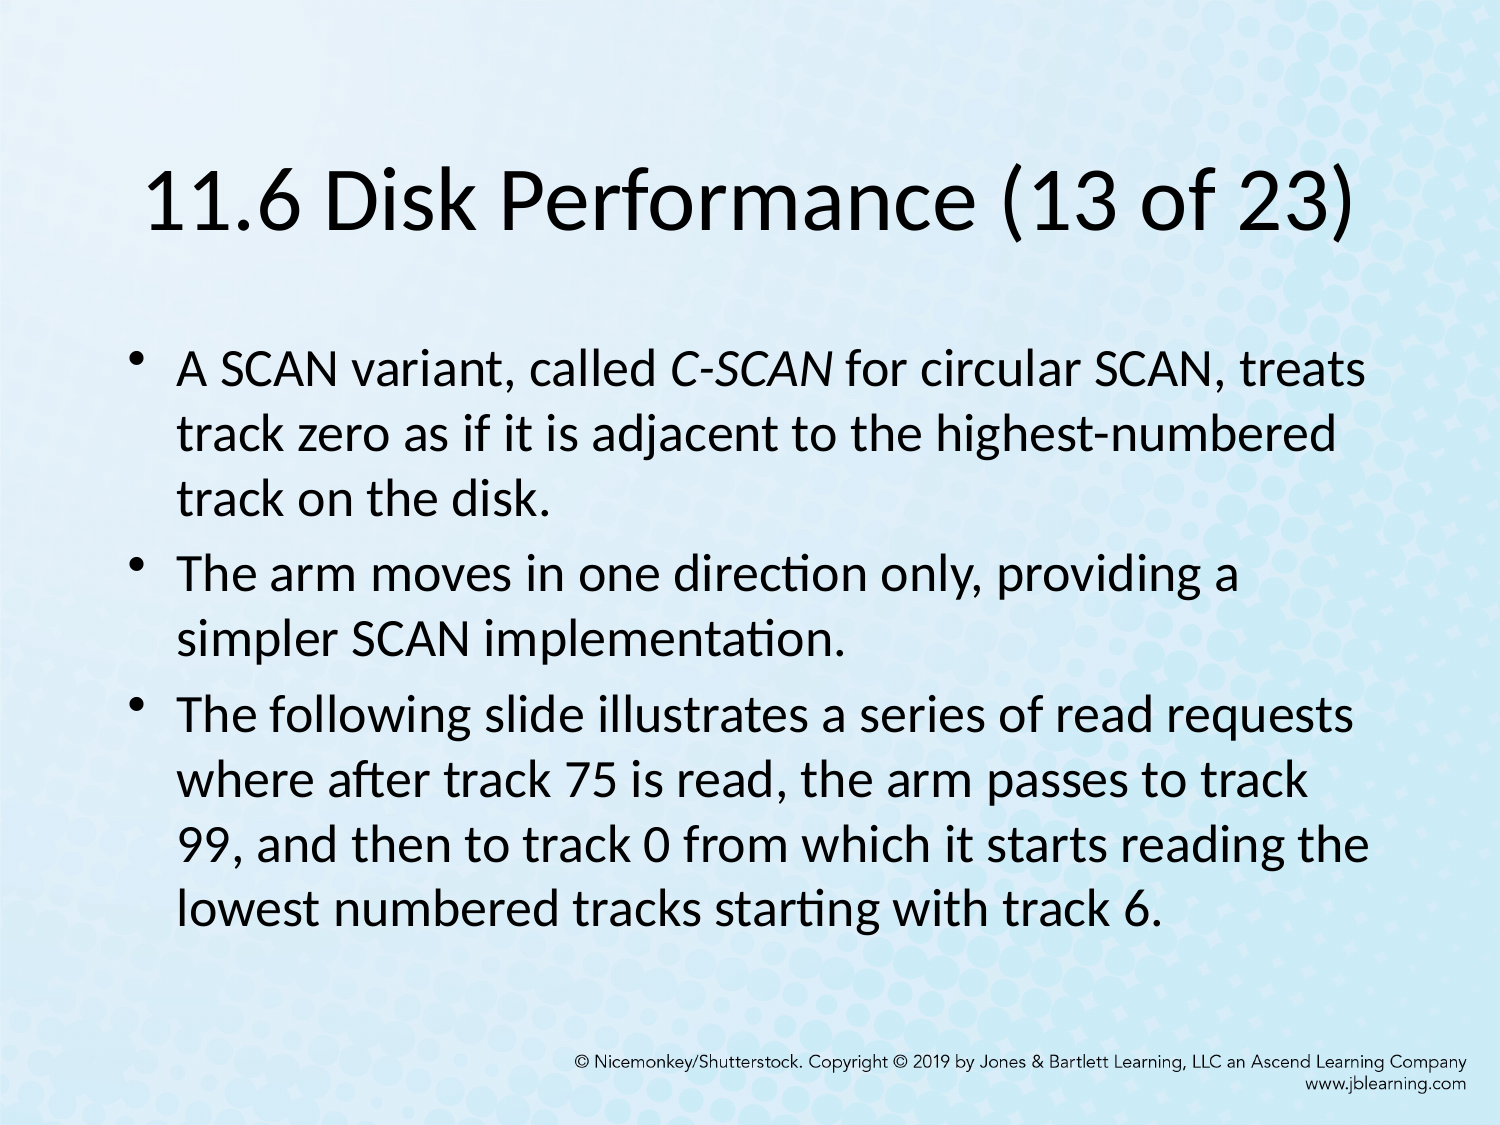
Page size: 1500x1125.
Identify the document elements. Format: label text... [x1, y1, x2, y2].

title 11.6 Disk Performance (13 of 23) [112, 99, 1388, 288]
picture [0, 0, 1500, 1125]
list A SCAN variant, called C-SCAN for circular SCAN, treats track zero as if it is adjacent to the highest-numbered track on the disk. The arm moves in one direction only, providing a simpler SCAN implementation. The following slide illustrates a series of read requests where after track 75 is read, the arm passes to track 99, and then to track 0 from which it starts reading the lowest numbered tracks starting with track 6. [112, 324, 1388, 1000]
